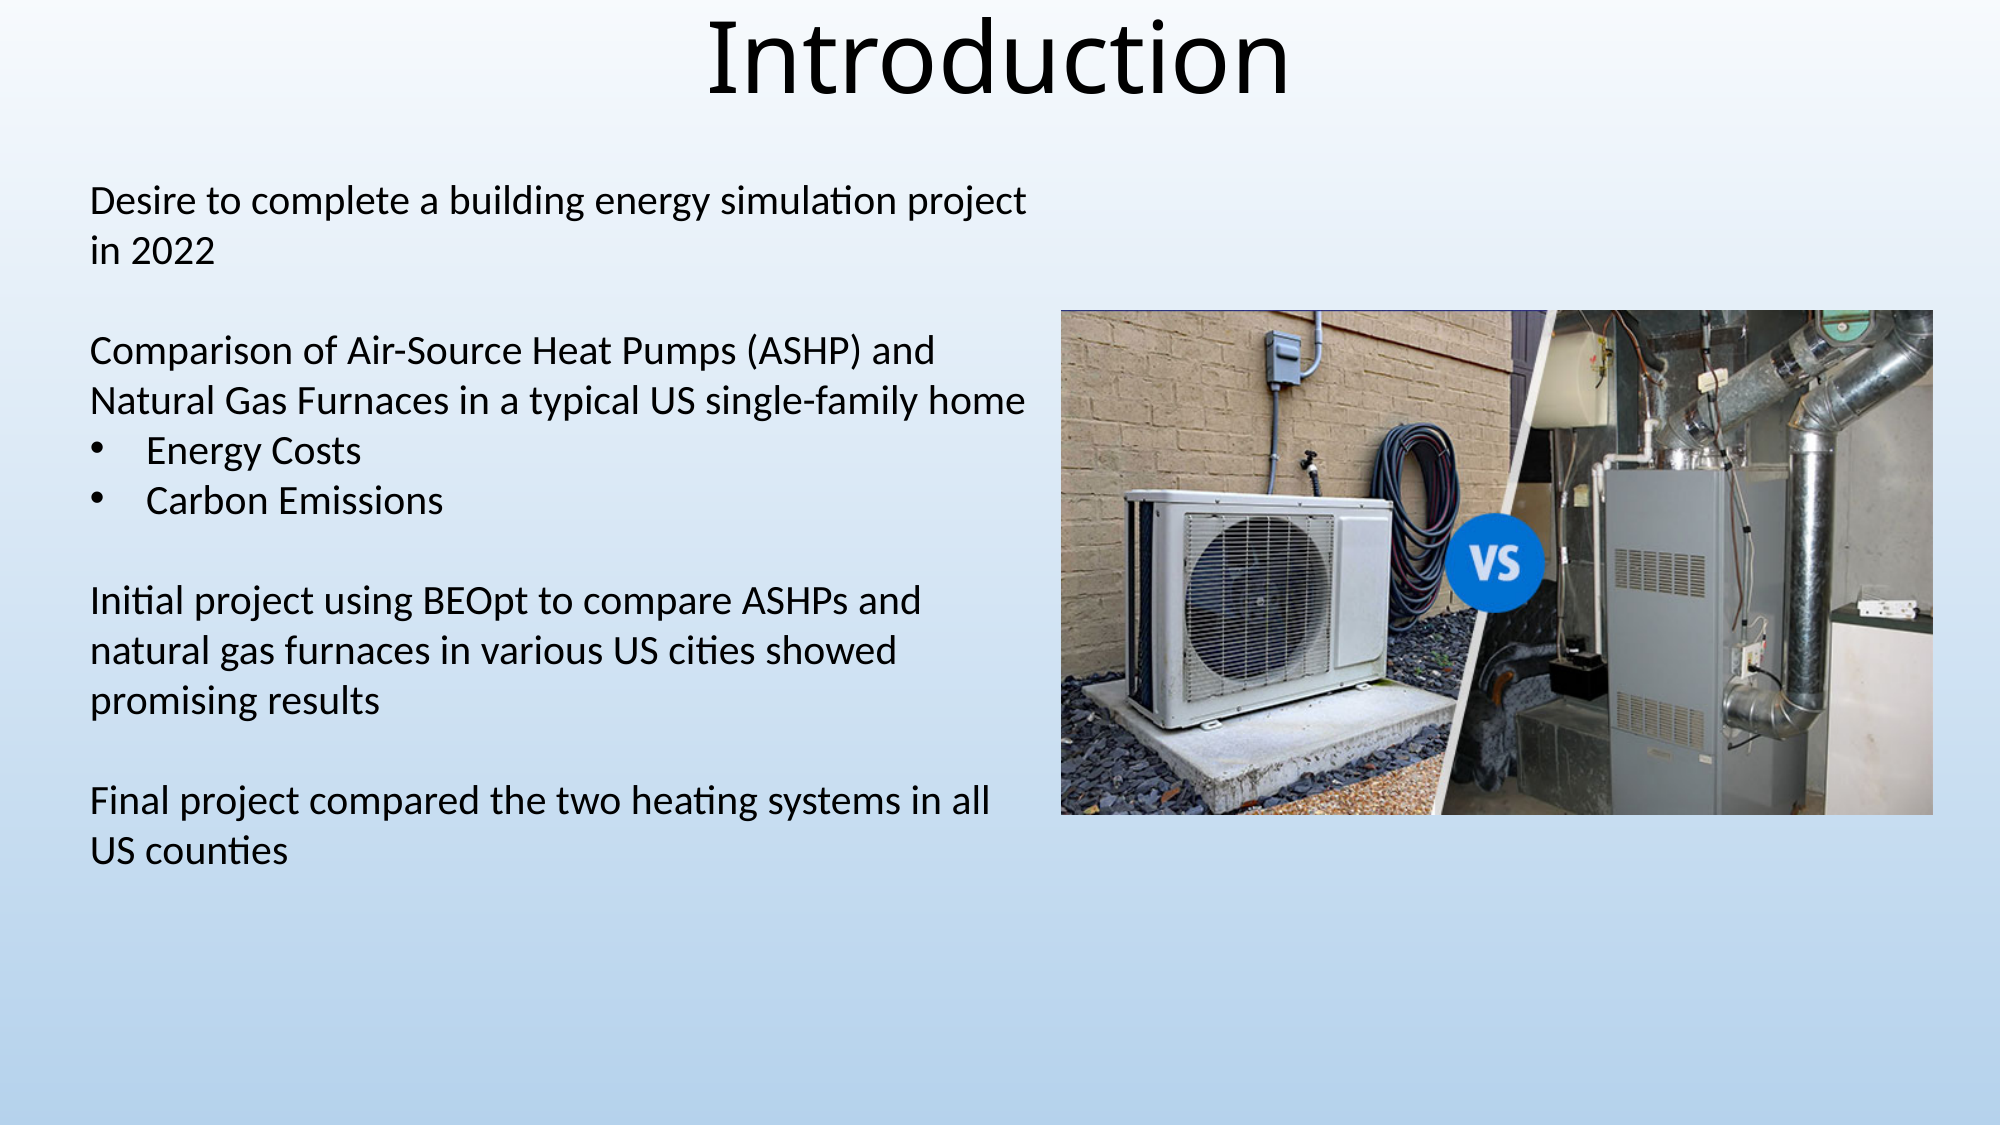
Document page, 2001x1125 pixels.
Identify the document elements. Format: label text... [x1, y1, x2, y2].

text_box Desire to complete a building energy simulation project in 2022 Comparison of Air-Source Heat Pumps (ASHP) and Natural Gas Furnaces in a typical US single-family home Energy Costs Carbon Emissions Initial project using BEOpt to compare ASHPs and natural gas furnaces in various US cities showed promising results Final project compared the two heating systems in all US counties [0, 165, 1062, 881]
picture [1061, 310, 1933, 815]
title Introduction [0, 0, 2000, 122]
